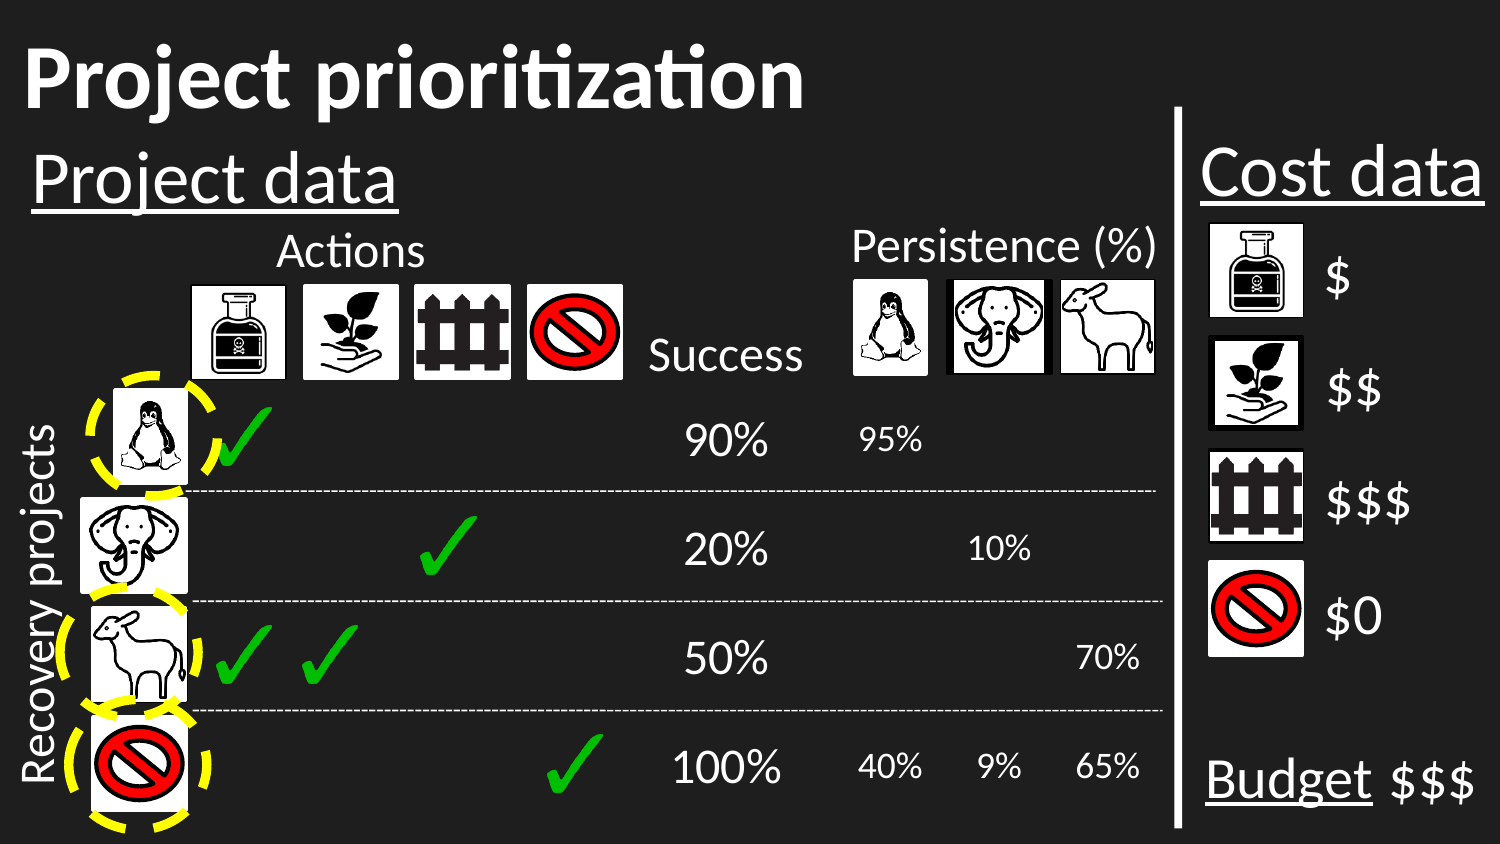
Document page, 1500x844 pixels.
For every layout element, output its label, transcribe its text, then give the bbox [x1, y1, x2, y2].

text_box 10% [951, 515, 1047, 576]
text_box [414, 284, 511, 289]
text_box 95% [843, 406, 938, 467]
text_box [946, 279, 955, 375]
text_box Cost data [1185, 113, 1500, 219]
text_box $$$ [1309, 452, 1487, 538]
text_box Project prioritization [0, 1, 832, 143]
picture [420, 516, 477, 575]
text_box [1042, 279, 1053, 375]
picture [954, 280, 1045, 374]
text_box $$ [1310, 340, 1400, 425]
text_box [853, 368, 928, 376]
text_box [1208, 335, 1304, 431]
text_box Success [633, 313, 819, 389]
picture [114, 401, 186, 471]
picture [1209, 452, 1303, 541]
text_box [1208, 560, 1304, 657]
text_box $$$ [1374, 732, 1493, 818]
text_box 70% [1060, 624, 1155, 685]
text_box 65% [1060, 733, 1155, 794]
text_box [87, 373, 212, 497]
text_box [93, 608, 186, 701]
picture [1214, 341, 1298, 425]
picture [301, 625, 358, 684]
text_box [66, 709, 209, 832]
picture [215, 407, 272, 466]
text_box 20% [668, 507, 785, 583]
picture [309, 290, 393, 374]
picture [1061, 280, 1155, 374]
text_box [527, 284, 623, 380]
text_box [57, 597, 181, 711]
picture [416, 289, 509, 377]
picture [546, 734, 603, 793]
text_box [303, 284, 399, 380]
text_box [178, 497, 188, 594]
text_box 40% [843, 733, 938, 794]
picture [854, 292, 926, 362]
text_box Persistence (%) [836, 204, 1174, 280]
text_box 9% [961, 733, 1037, 794]
text_box [529, 293, 621, 371]
text_box Budget [1190, 732, 1374, 818]
text_box 50% [668, 616, 785, 692]
picture [215, 625, 272, 684]
picture [192, 285, 286, 379]
text_box [1210, 569, 1302, 648]
text_box Project data [16, 121, 414, 227]
text_box $ [1308, 227, 1368, 313]
text_box [190, 618, 201, 687]
text_box $0 [1308, 568, 1398, 654]
text_box [853, 279, 928, 293]
text_box [1208, 448, 1304, 453]
picture [1209, 223, 1303, 317]
text_box 100% [655, 725, 797, 801]
text_box [80, 497, 90, 594]
text_box 90% [668, 398, 785, 474]
text_box Actions [261, 210, 441, 286]
picture [89, 499, 179, 592]
text_box Recovery projects [0, 410, 72, 800]
